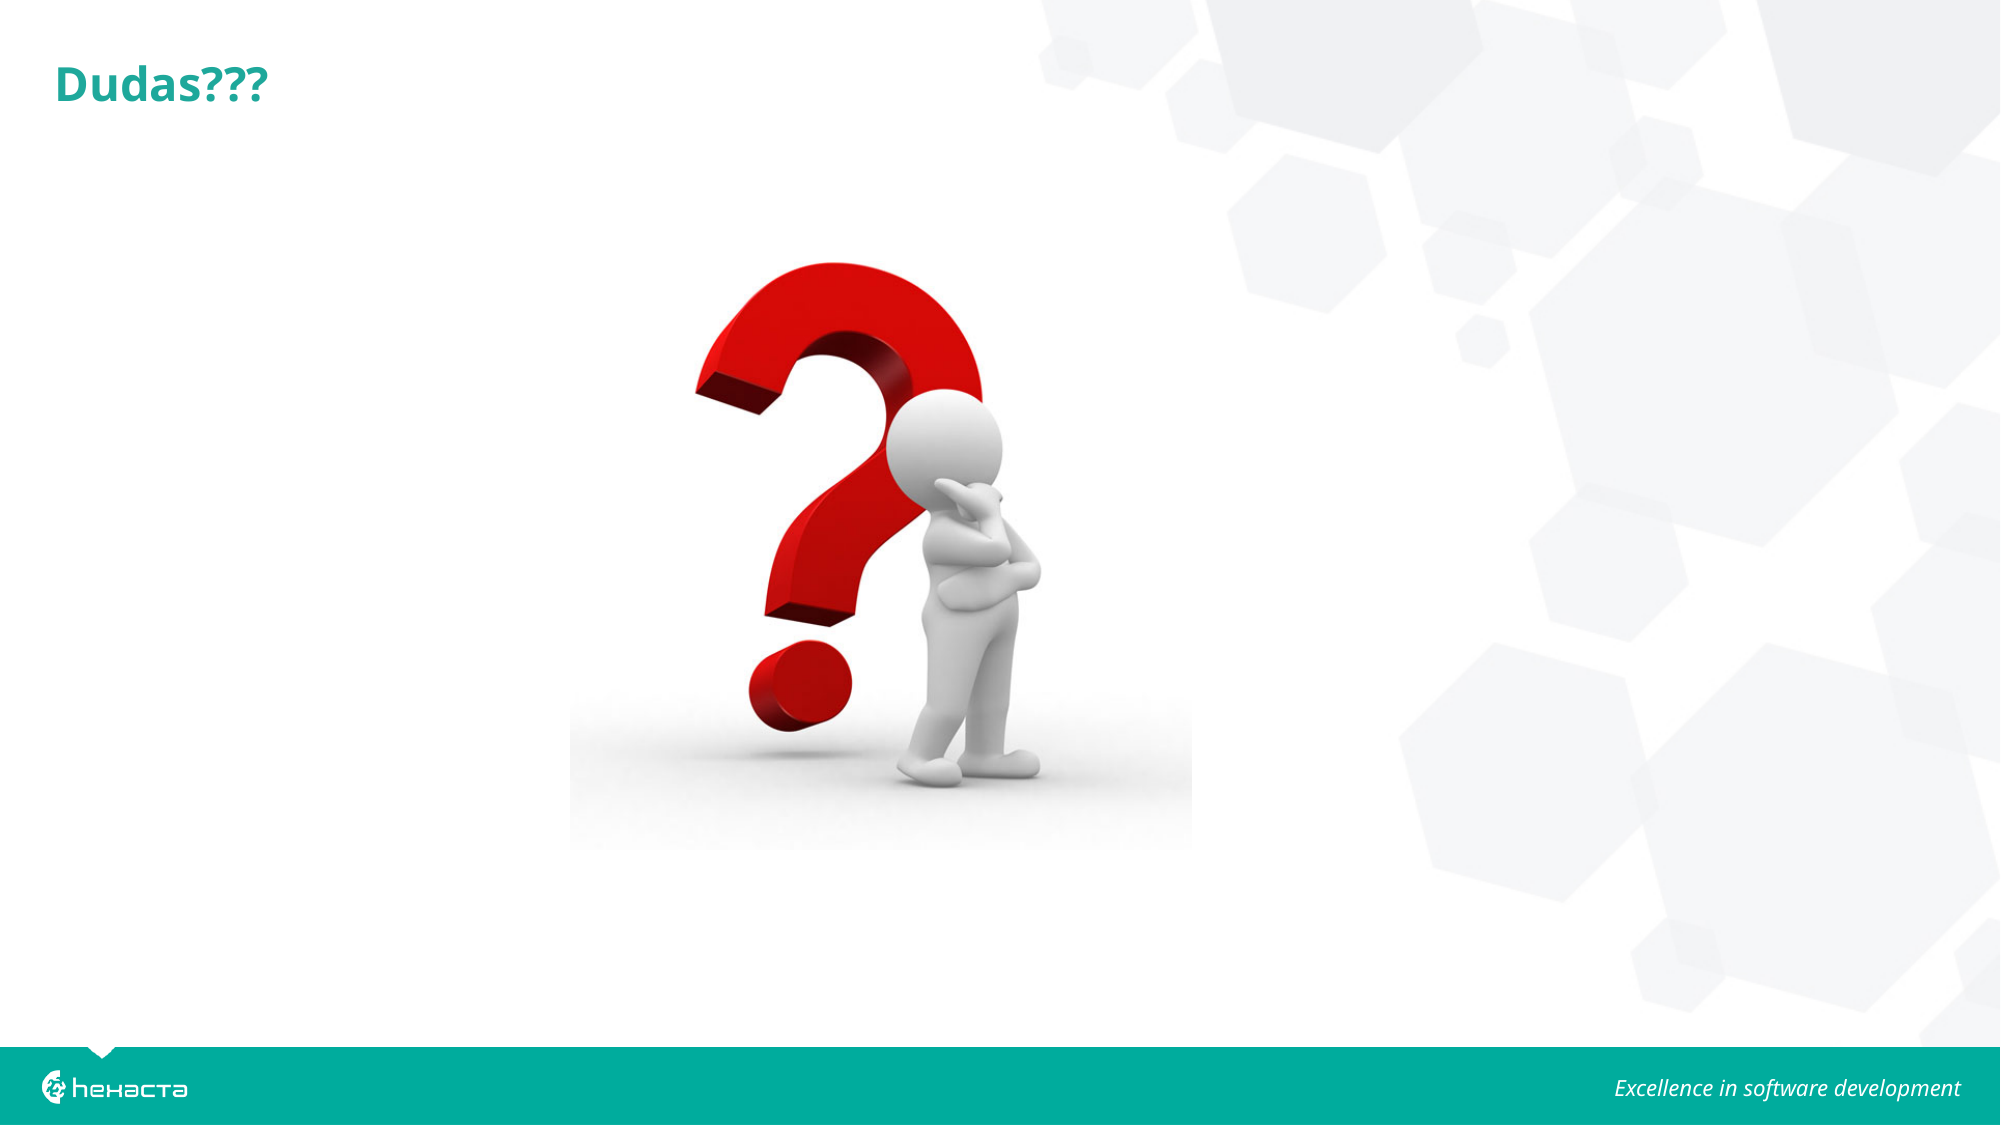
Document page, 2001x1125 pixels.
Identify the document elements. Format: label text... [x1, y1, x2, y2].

title Dudas??? [39, 46, 1961, 122]
picture [0, 0, 2001, 1125]
